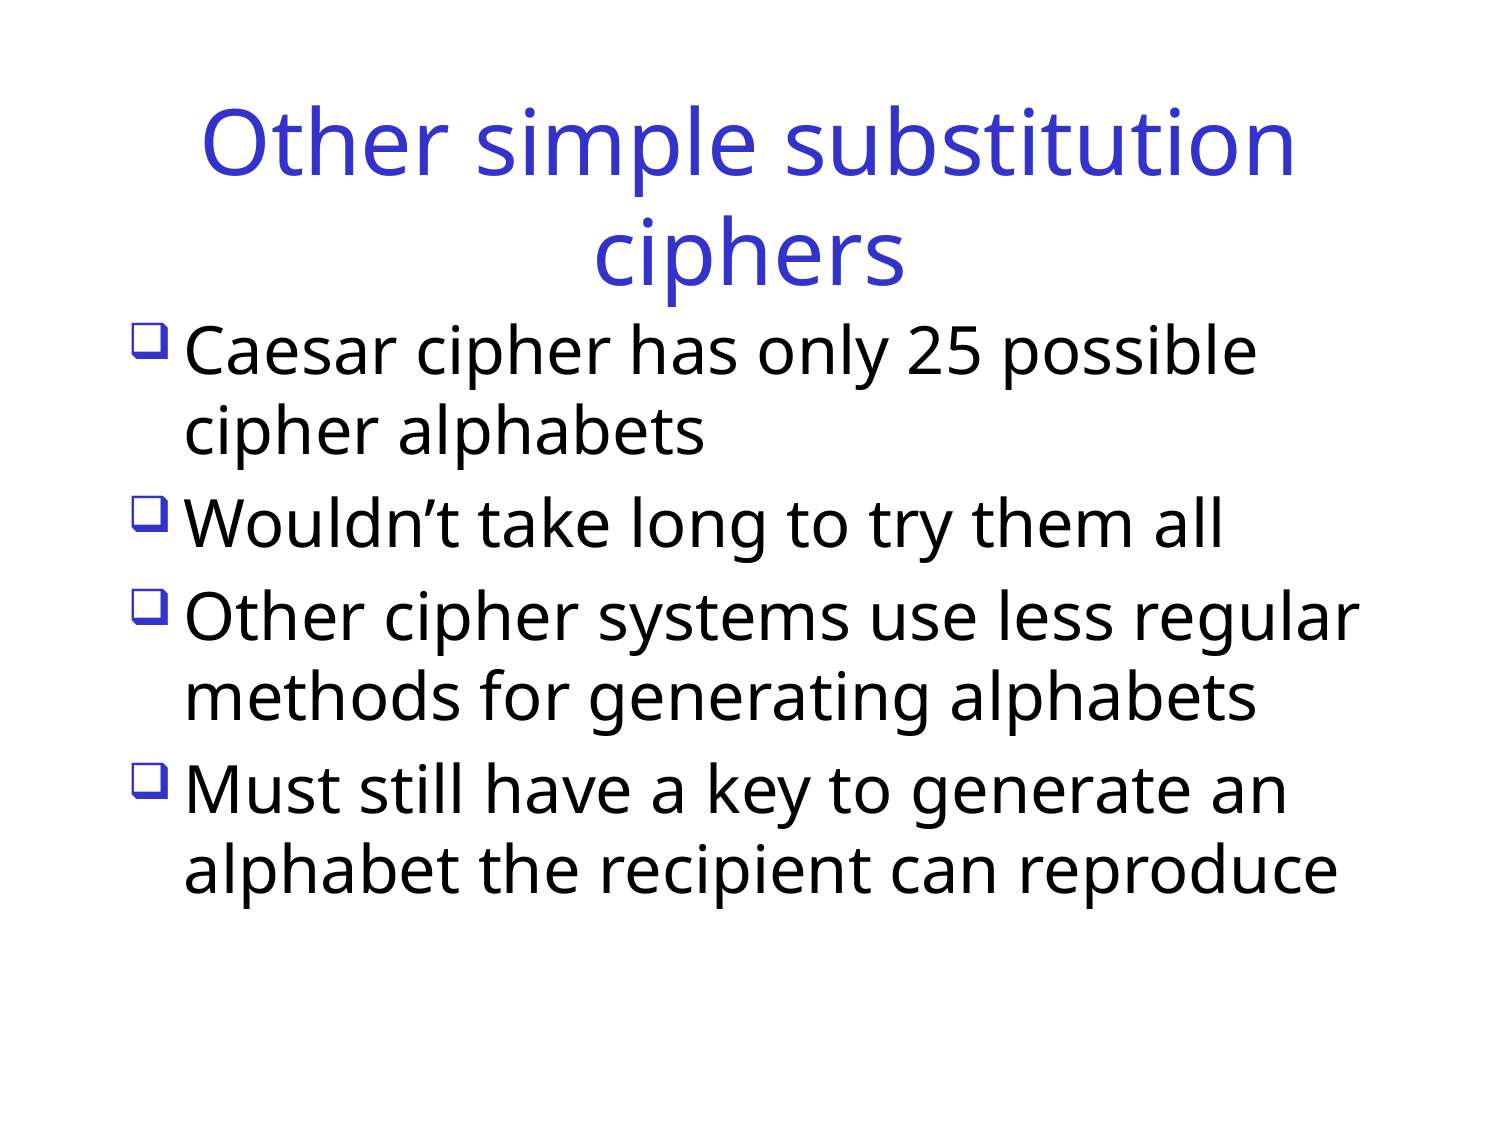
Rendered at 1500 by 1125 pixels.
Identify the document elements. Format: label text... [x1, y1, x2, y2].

list Caesar cipher has only 25 possible cipher alphabets Wouldn’t take long to try them all Other cipher systems use less regular methods for generating alphabets Must still have a key to generate an alphabet the recipient can reproduce [112, 299, 1388, 975]
title Other simple substitution ciphers [112, 99, 1388, 288]
